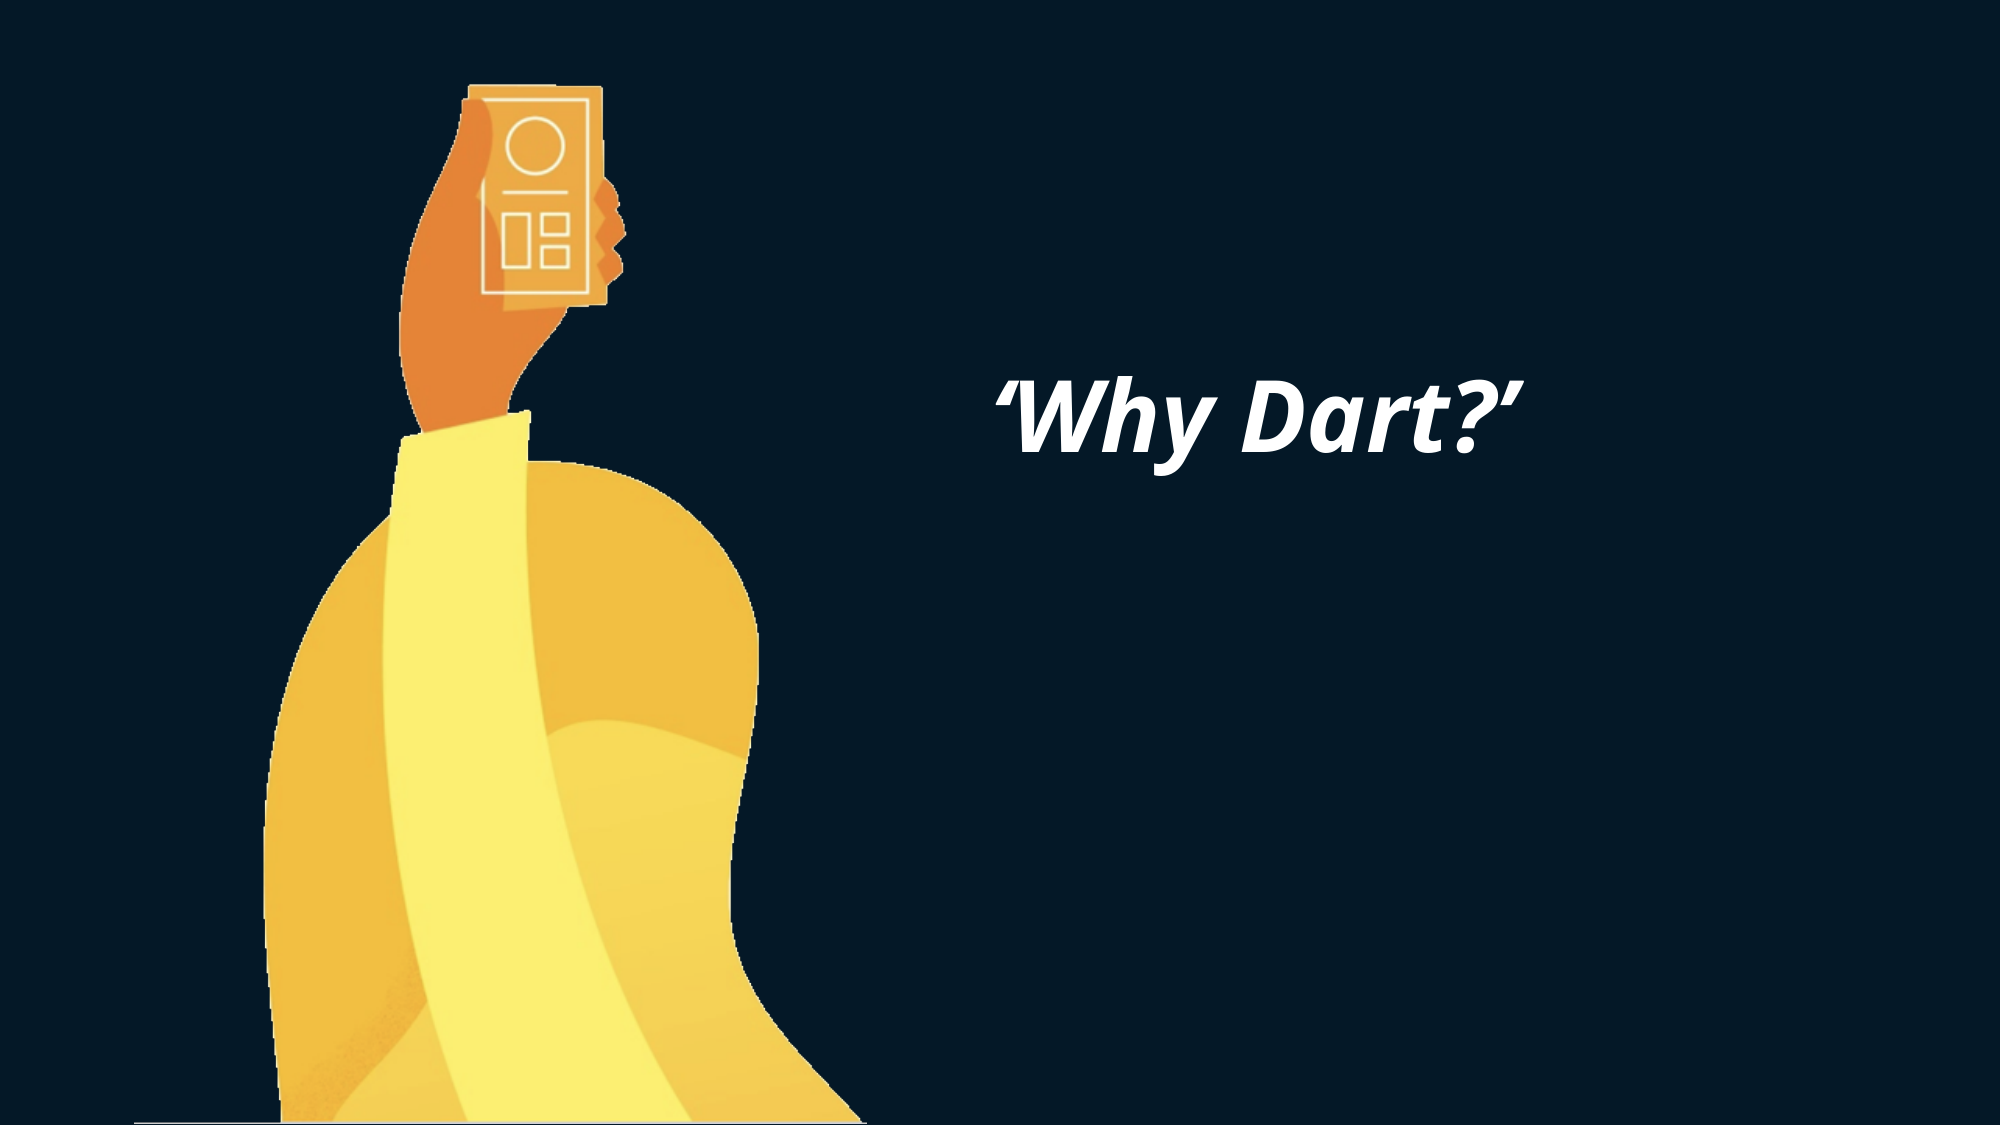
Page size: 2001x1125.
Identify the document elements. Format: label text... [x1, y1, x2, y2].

text_box ‘Why Dart?’ [975, 344, 1533, 480]
picture [134, 0, 867, 1125]
